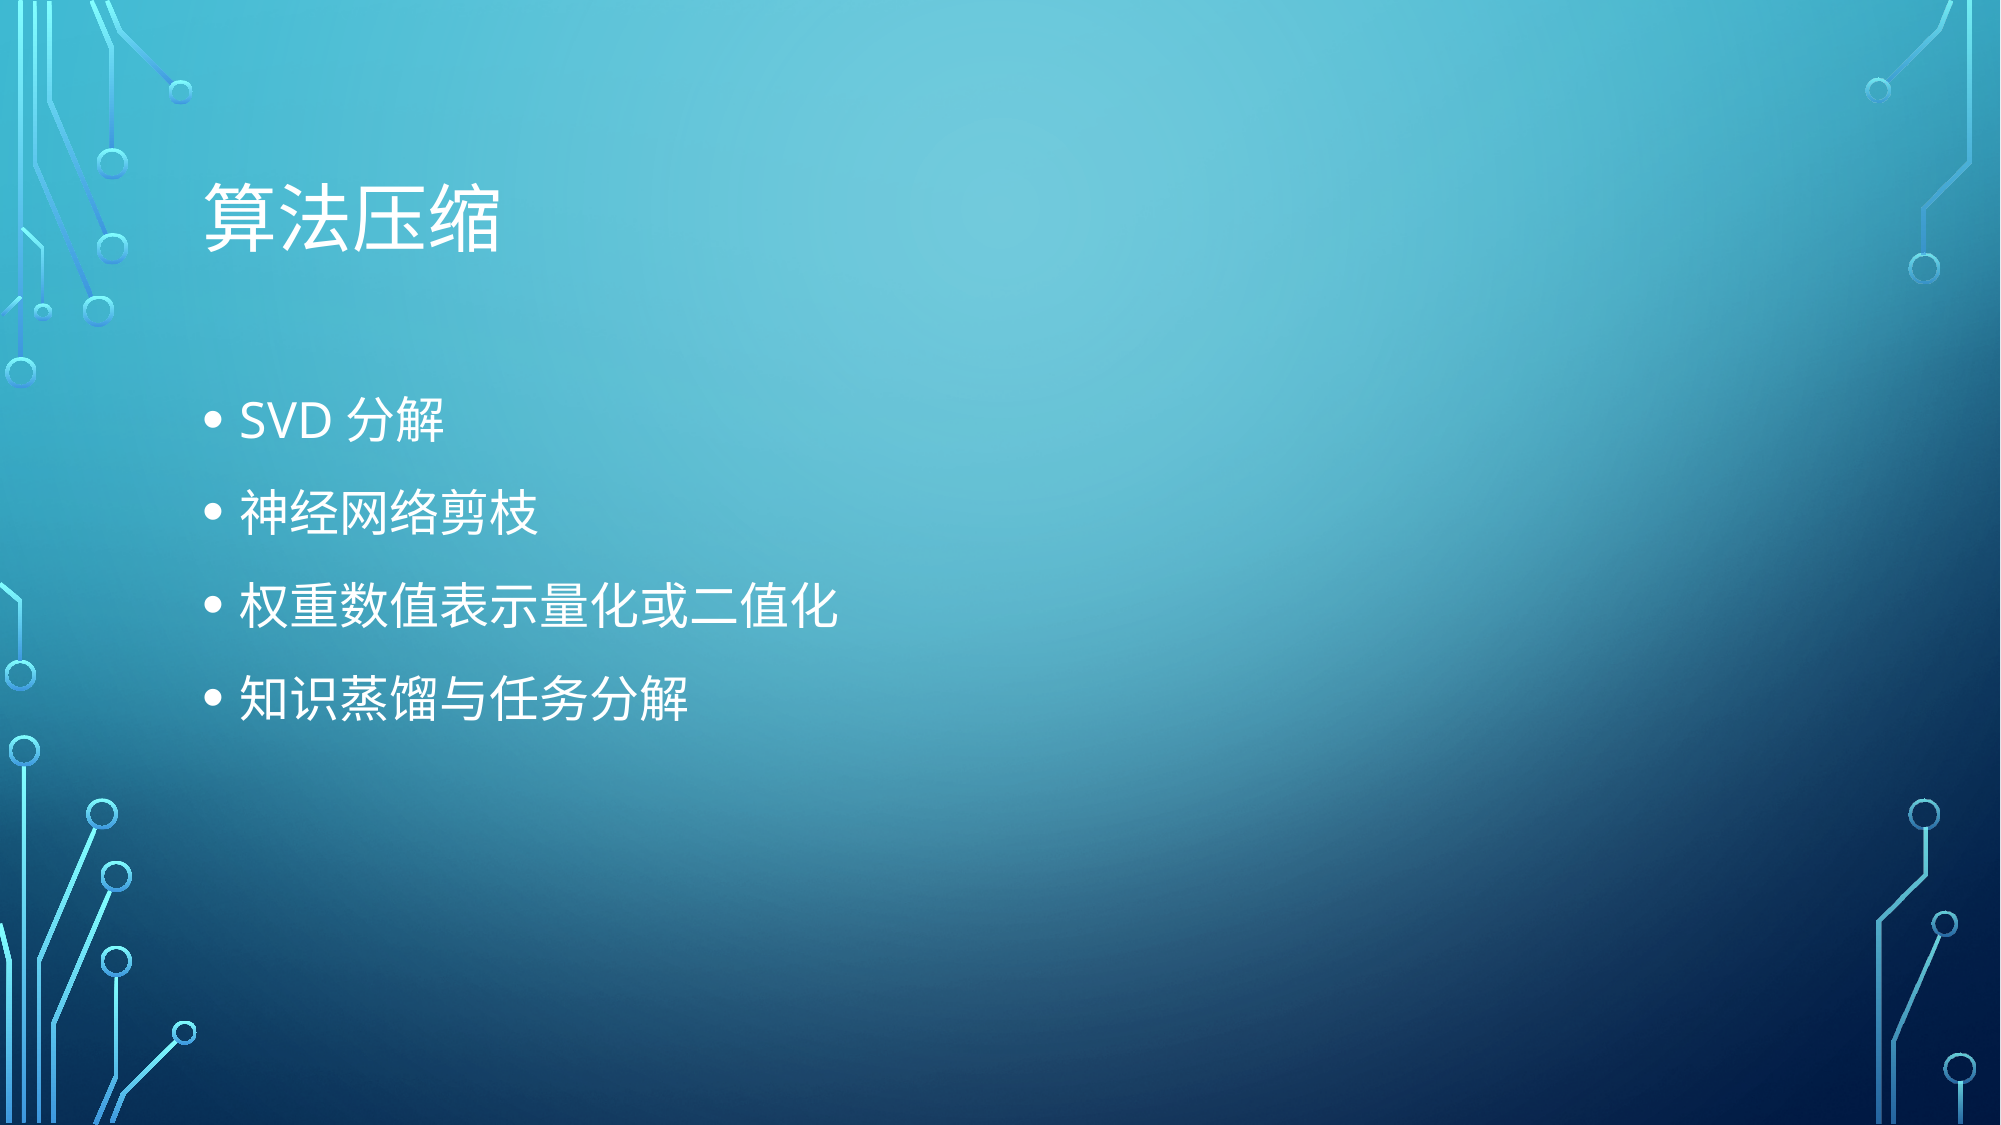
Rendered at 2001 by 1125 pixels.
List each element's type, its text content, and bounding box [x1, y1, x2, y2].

title 算法压缩 [187, 101, 1813, 344]
list SVD分解 神经网络剪枝 权重数值表示量化或二值化 知识蒸馏与任务分解 [187, 369, 1813, 950]
